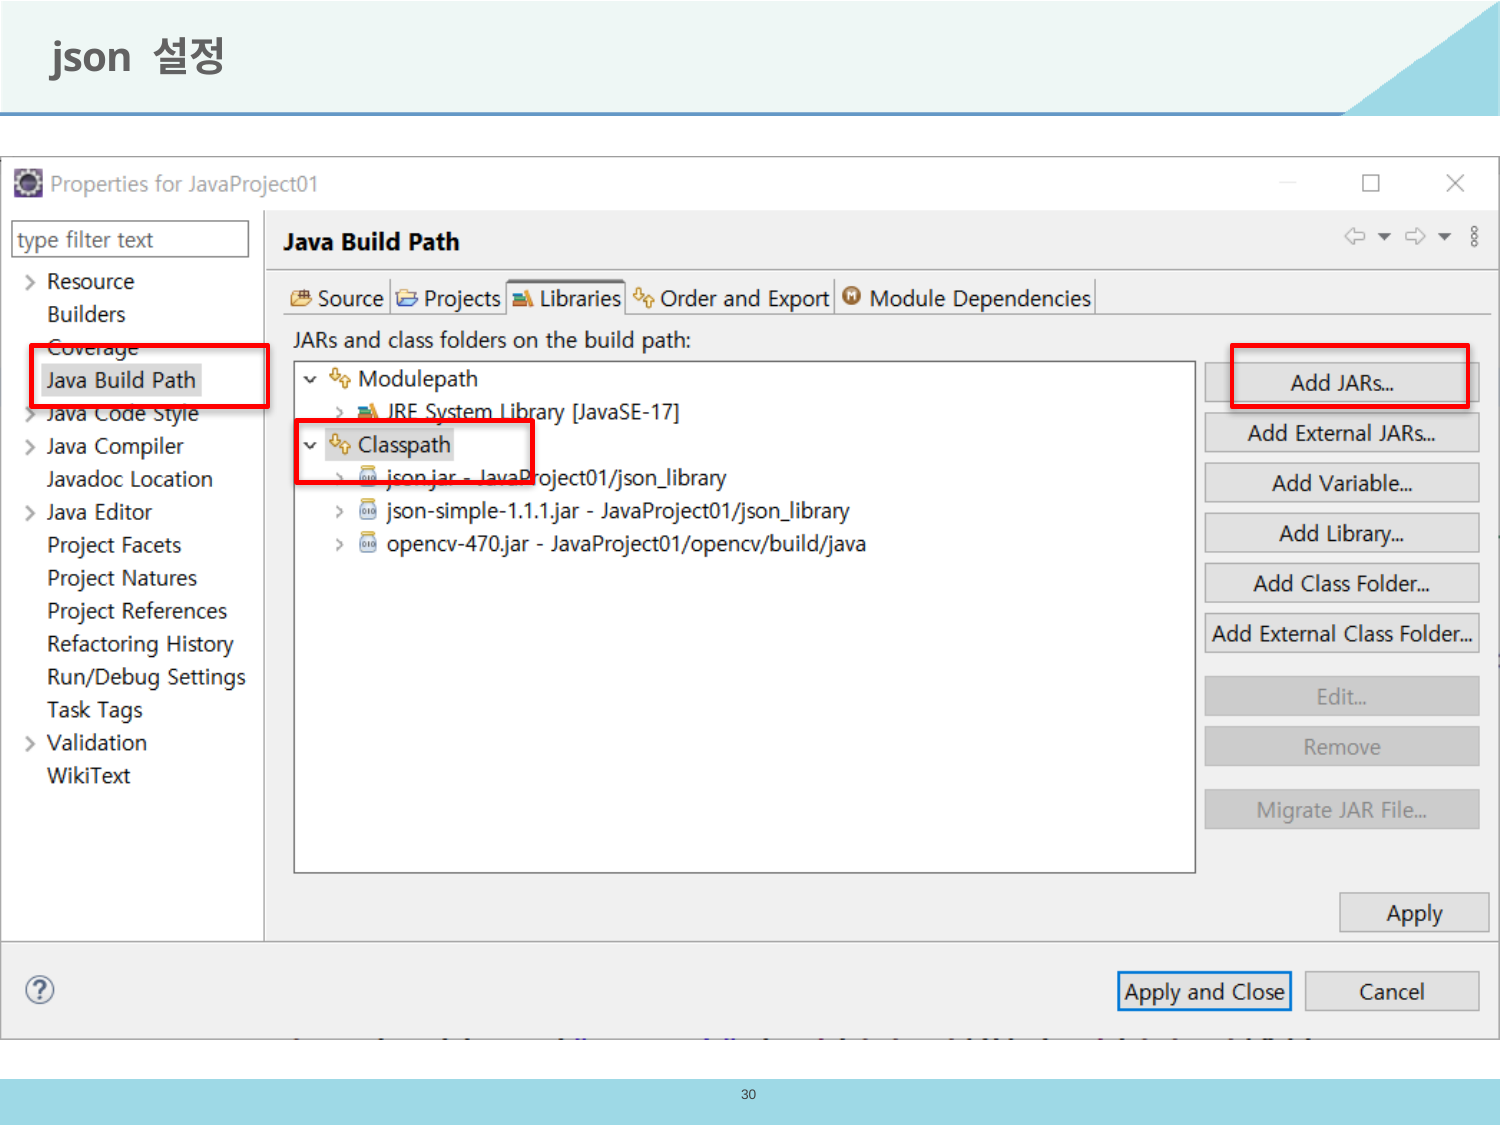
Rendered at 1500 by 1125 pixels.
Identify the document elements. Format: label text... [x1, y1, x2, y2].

title json 설정 [45, 19, 1396, 92]
picture [0, 1, 1500, 116]
picture [0, 155, 1500, 1041]
picture [0, 1079, 1500, 1125]
